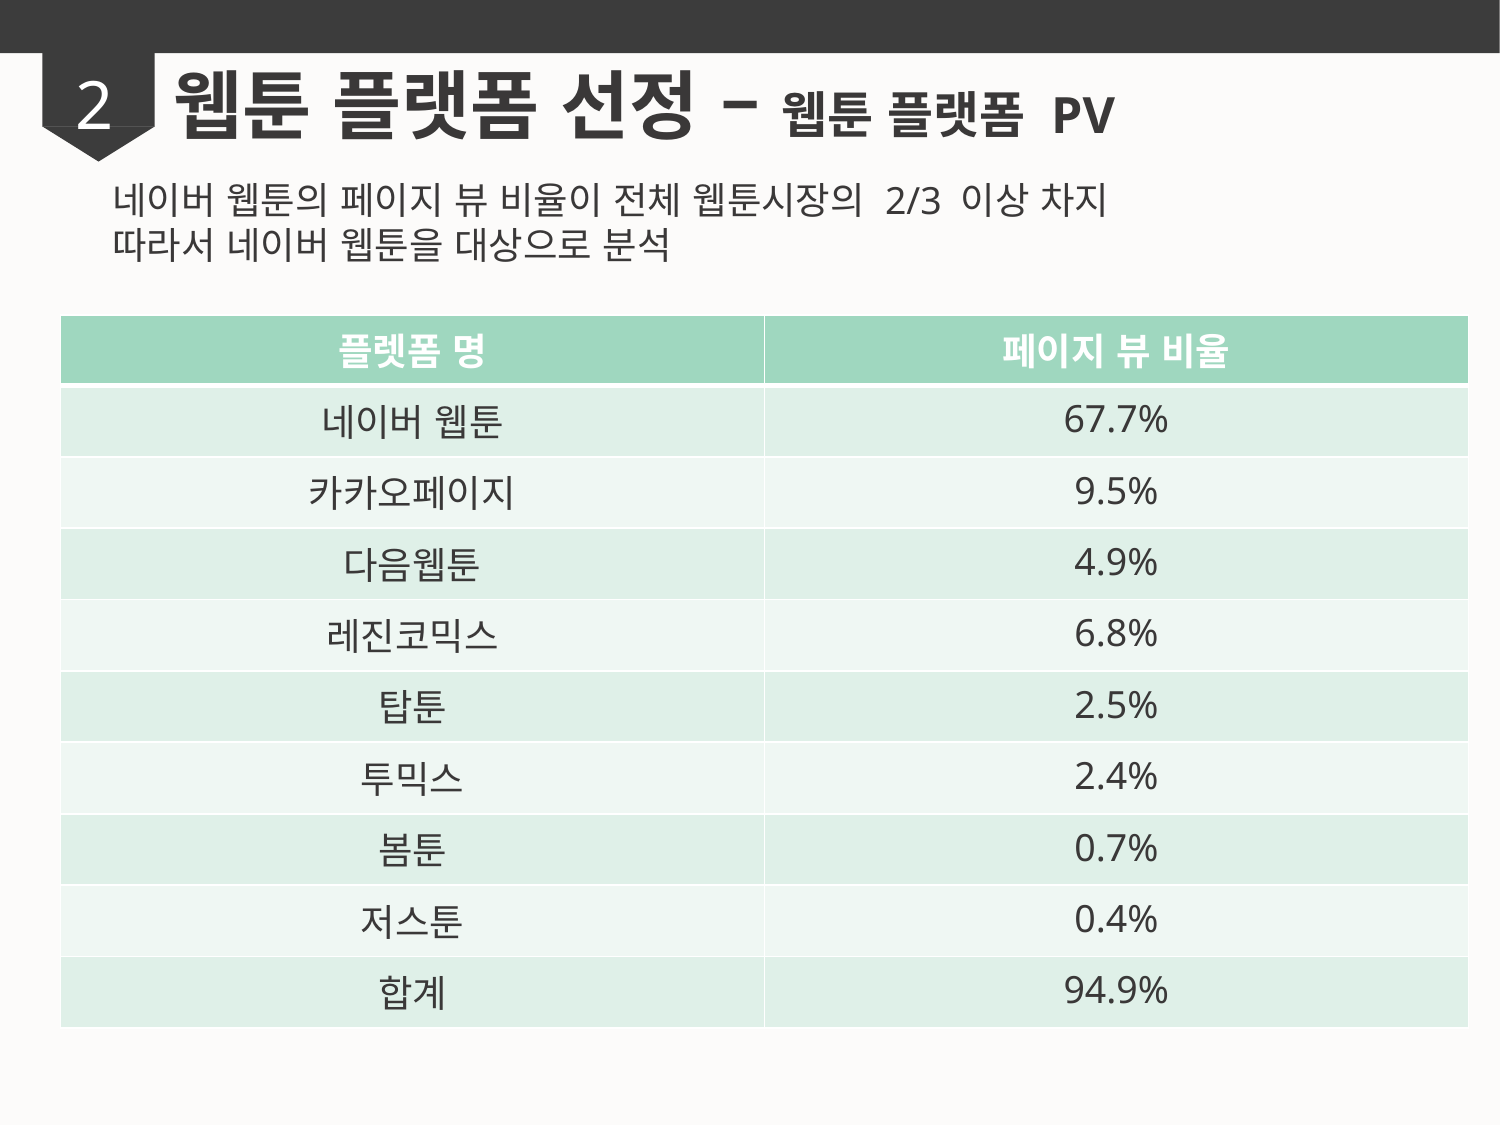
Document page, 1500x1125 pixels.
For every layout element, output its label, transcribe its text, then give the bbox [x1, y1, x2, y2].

table_header 플렛폼 명 [61, 316, 764, 383]
table_cell 0.7% [765, 815, 1468, 884]
table_cell 2.4% [765, 743, 1468, 813]
table_cell 저스툰 [61, 886, 764, 956]
text_box 2 [155, 55, 160, 151]
table_cell 네이버 웹툰 [61, 388, 764, 456]
table_cell 67.7% [765, 388, 1468, 456]
table_cell 봄툰 [61, 815, 764, 884]
table_cell 투믹스 [61, 743, 764, 813]
table_header 페이지 뷰 비율 [765, 316, 1468, 383]
text_box [0, 0, 1500, 54]
table_cell 4.9% [765, 529, 1468, 599]
table_cell 2.5% [765, 672, 1468, 741]
table_cell 카카오페이지 [61, 458, 764, 527]
text_box 네이버 웹툰의 페이지 뷰 비율이 전체 웹툰시장의 2/3 이상 차지 따라서 네이버 웹툰을 대상으로 분석 [97, 169, 1386, 275]
table_cell 94.9% [765, 957, 1468, 1027]
table_cell 9.5% [765, 458, 1468, 527]
table_cell 합계 [61, 957, 764, 1027]
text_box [42, 49, 155, 162]
table_cell 0.4% [765, 886, 1468, 956]
table_cell 레진코믹스 [61, 600, 764, 670]
text_box 웹툰 플랫폼 선정 – 웹툰 플랫폼 PV [159, 50, 1500, 156]
table_cell 탑툰 [61, 672, 764, 741]
table_cell 다음웹툰 [61, 529, 764, 599]
table_cell 6.8% [765, 600, 1468, 670]
